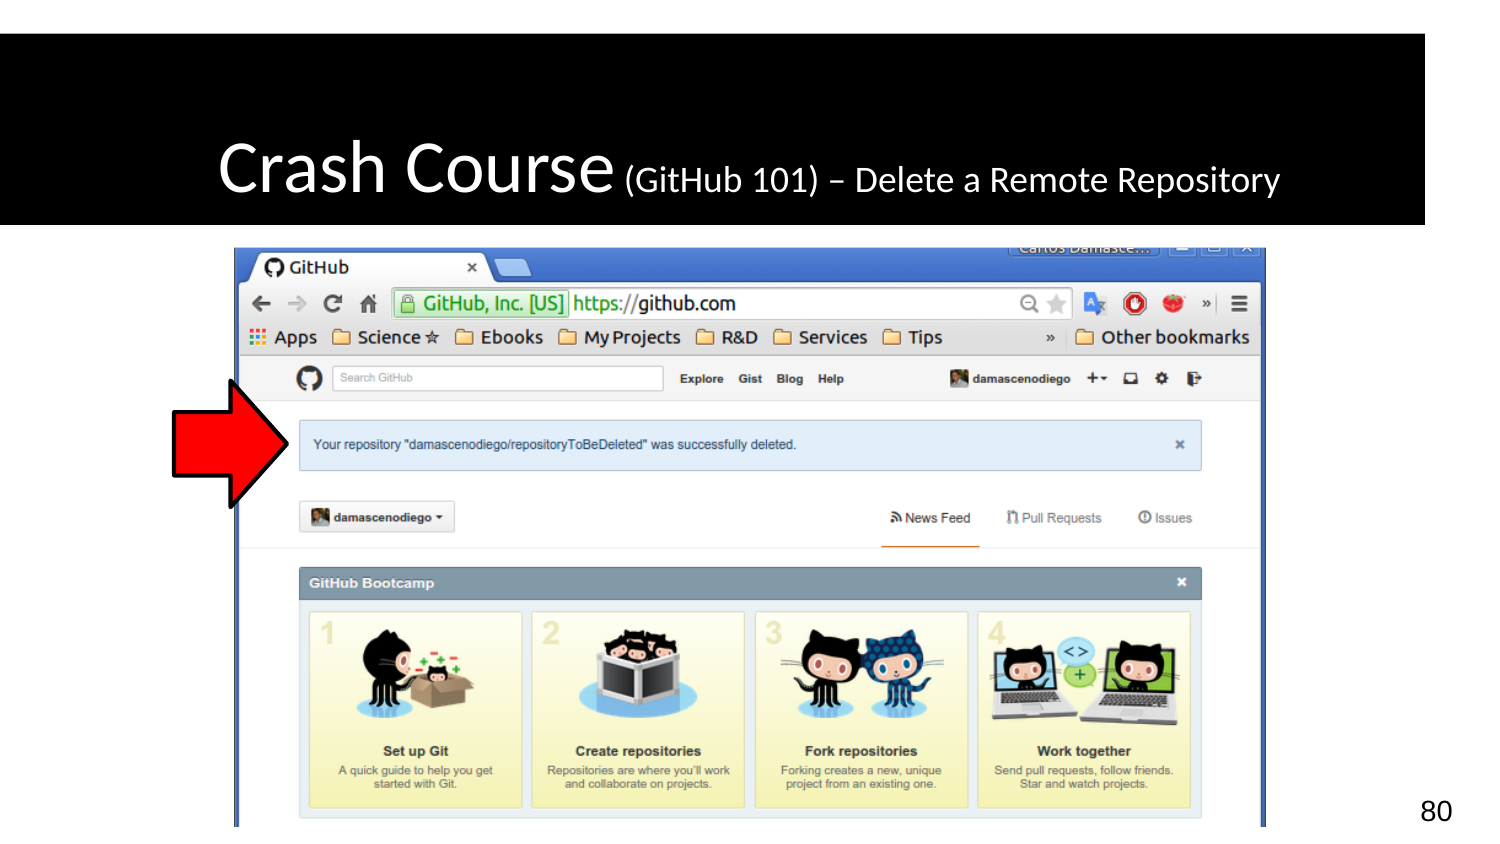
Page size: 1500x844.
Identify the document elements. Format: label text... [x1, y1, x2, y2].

text_box [171, 410, 224, 478]
title Crash Course (GitHub 101) – Delete a Remote Repository [75, 33, 1425, 223]
picture [229, 232, 1270, 827]
